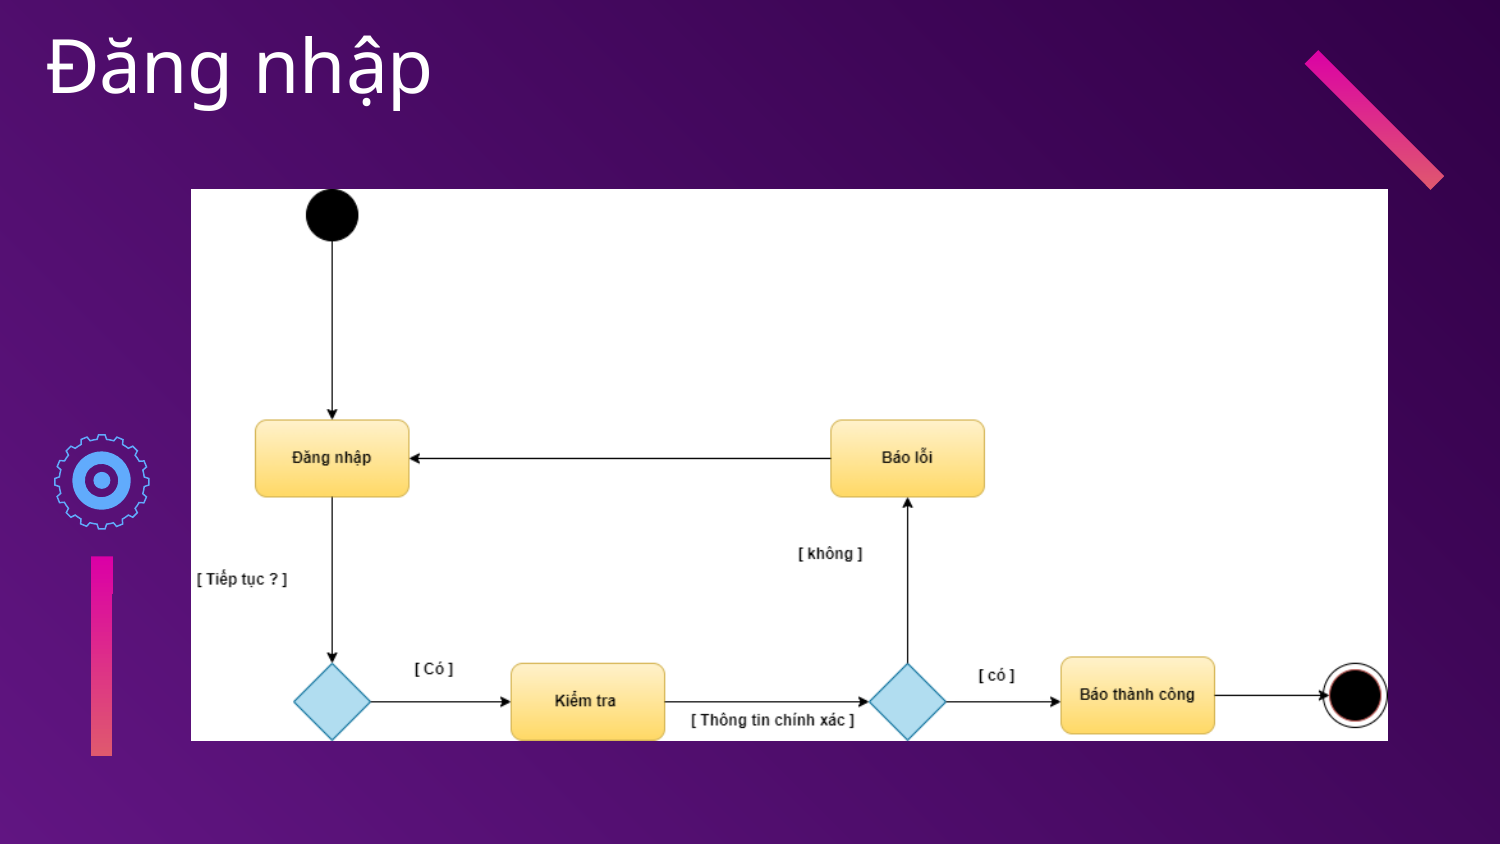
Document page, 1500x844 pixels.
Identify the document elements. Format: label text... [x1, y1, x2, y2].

text_box [90, 556, 113, 756]
picture [191, 189, 1388, 741]
text_box [1304, 50, 1445, 190]
title Đăng nhập [29, 3, 1327, 98]
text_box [54, 434, 150, 529]
